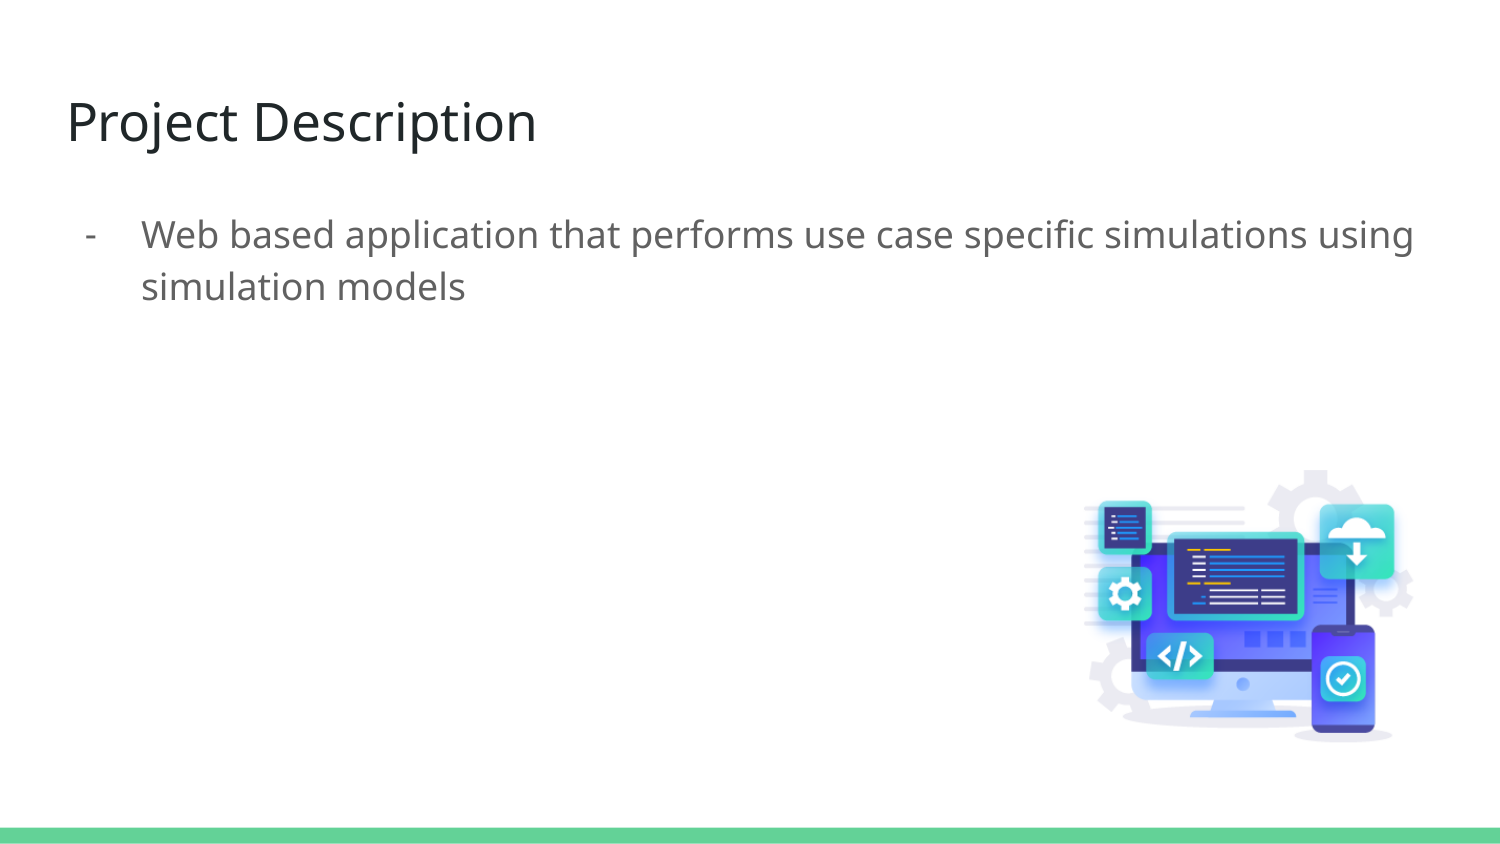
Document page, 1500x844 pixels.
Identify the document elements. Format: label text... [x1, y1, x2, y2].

list Web based application that performs use case specific simulations using simulation models [51, 189, 1449, 750]
title Project Description [51, 72, 1449, 167]
picture [1025, 459, 1450, 750]
